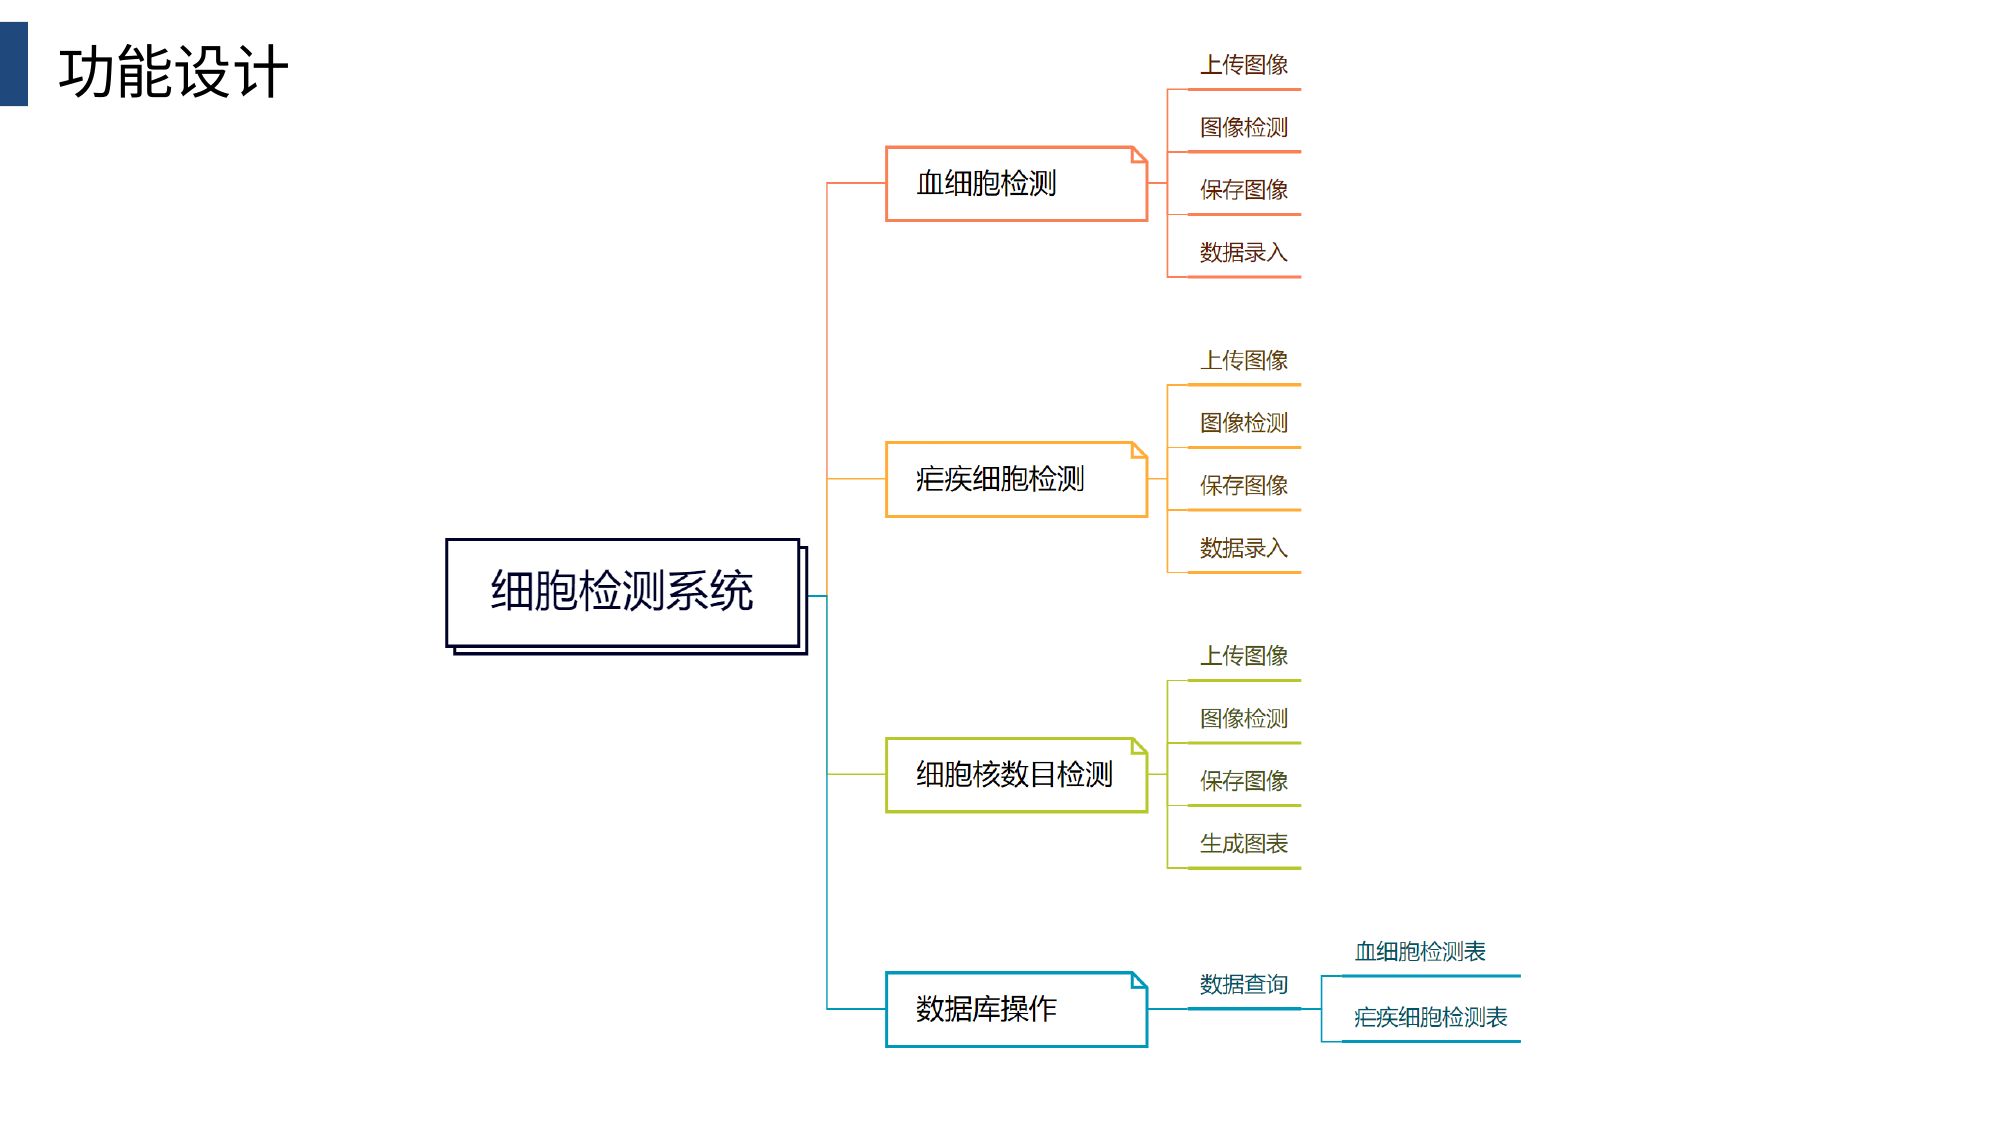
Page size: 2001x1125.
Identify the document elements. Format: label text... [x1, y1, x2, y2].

picture [408, 42, 1592, 1083]
text_box 功能设计 [28, 21, 320, 129]
text_box [0, 20, 30, 108]
